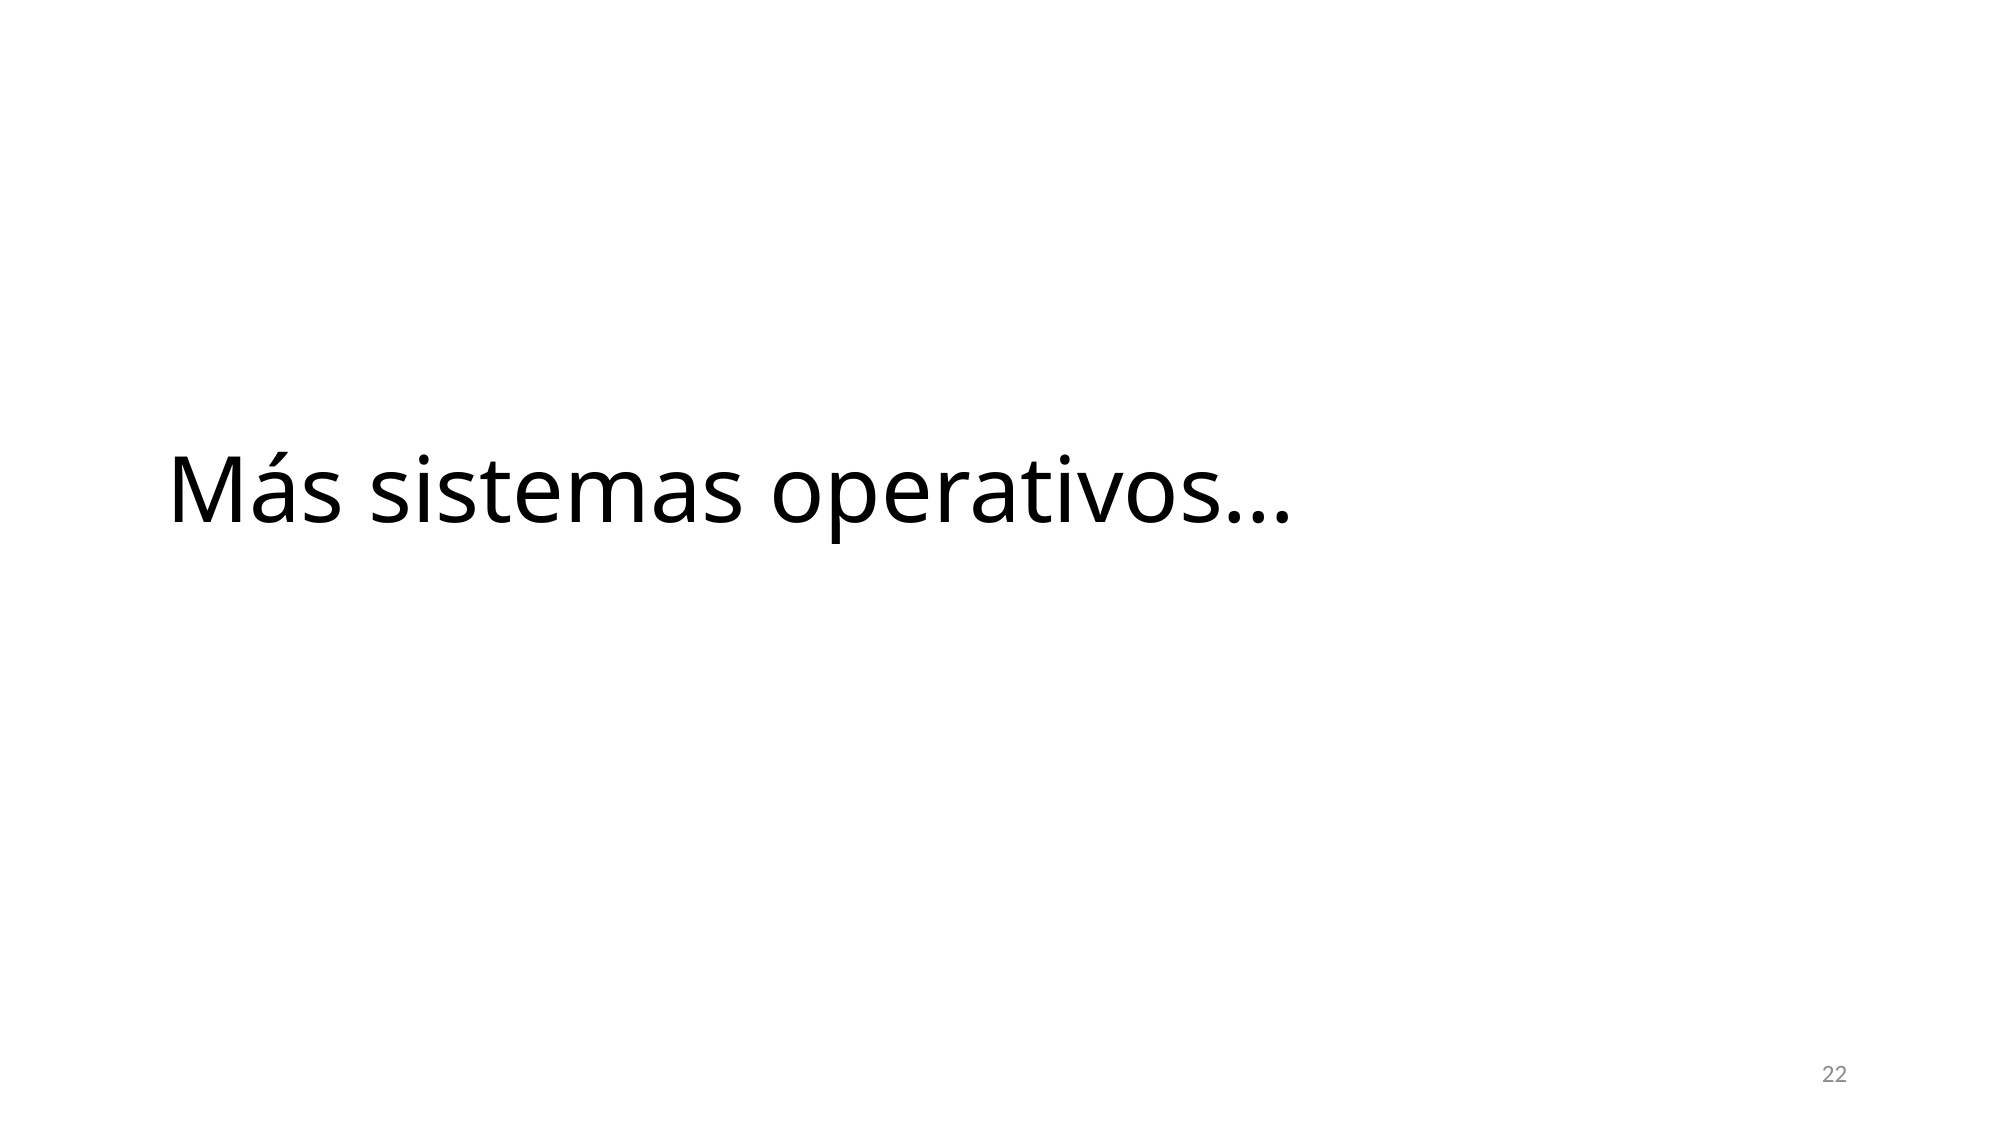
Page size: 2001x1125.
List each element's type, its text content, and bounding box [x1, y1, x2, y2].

title Más sistemas operativos… [151, 383, 1876, 602]
slide_number 22 [1412, 1042, 1863, 1103]
